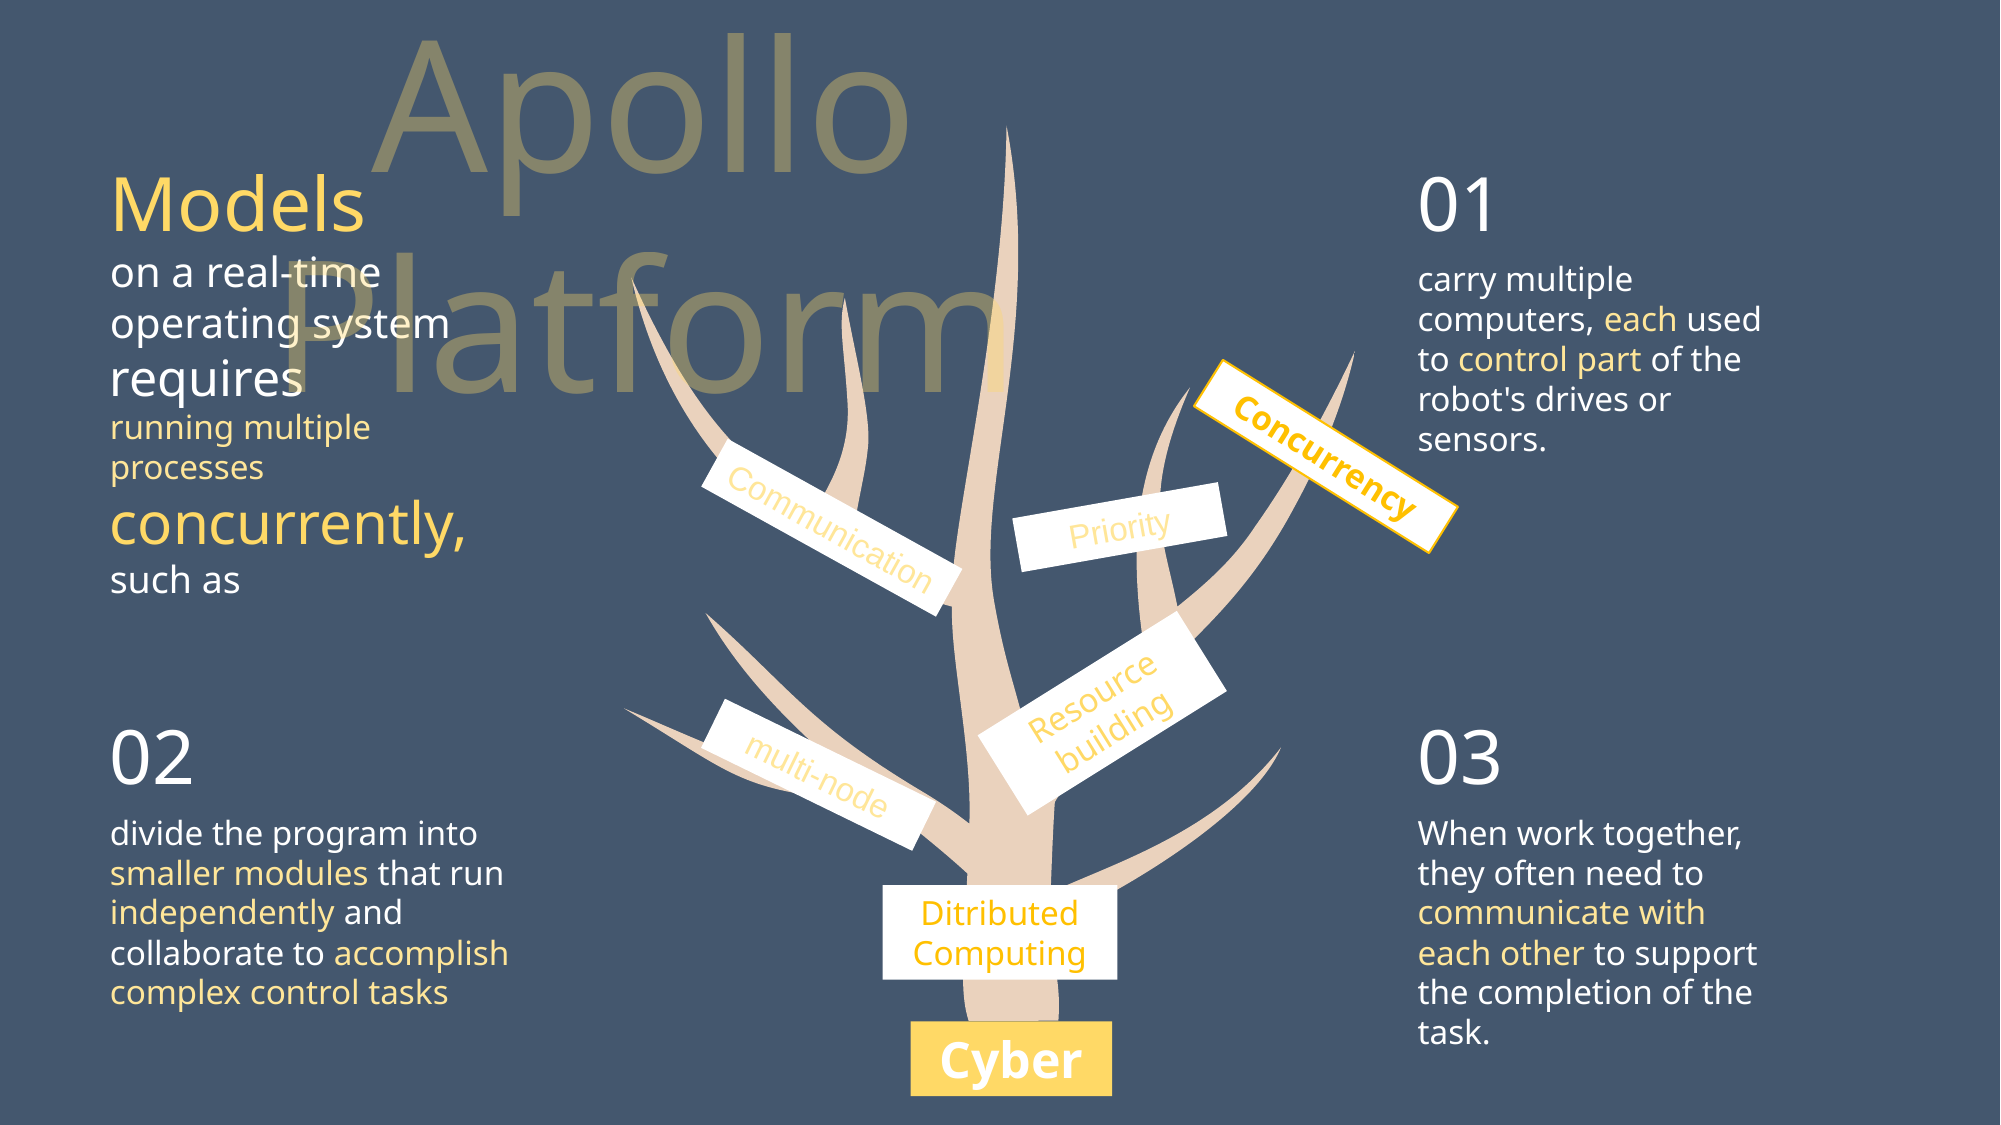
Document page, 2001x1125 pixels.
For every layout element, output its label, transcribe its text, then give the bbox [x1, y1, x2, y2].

text_box Cyber [910, 1062, 1113, 1097]
text_box Apollo Platform [0, 0, 1323, 437]
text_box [95, 148, 1783, 1062]
